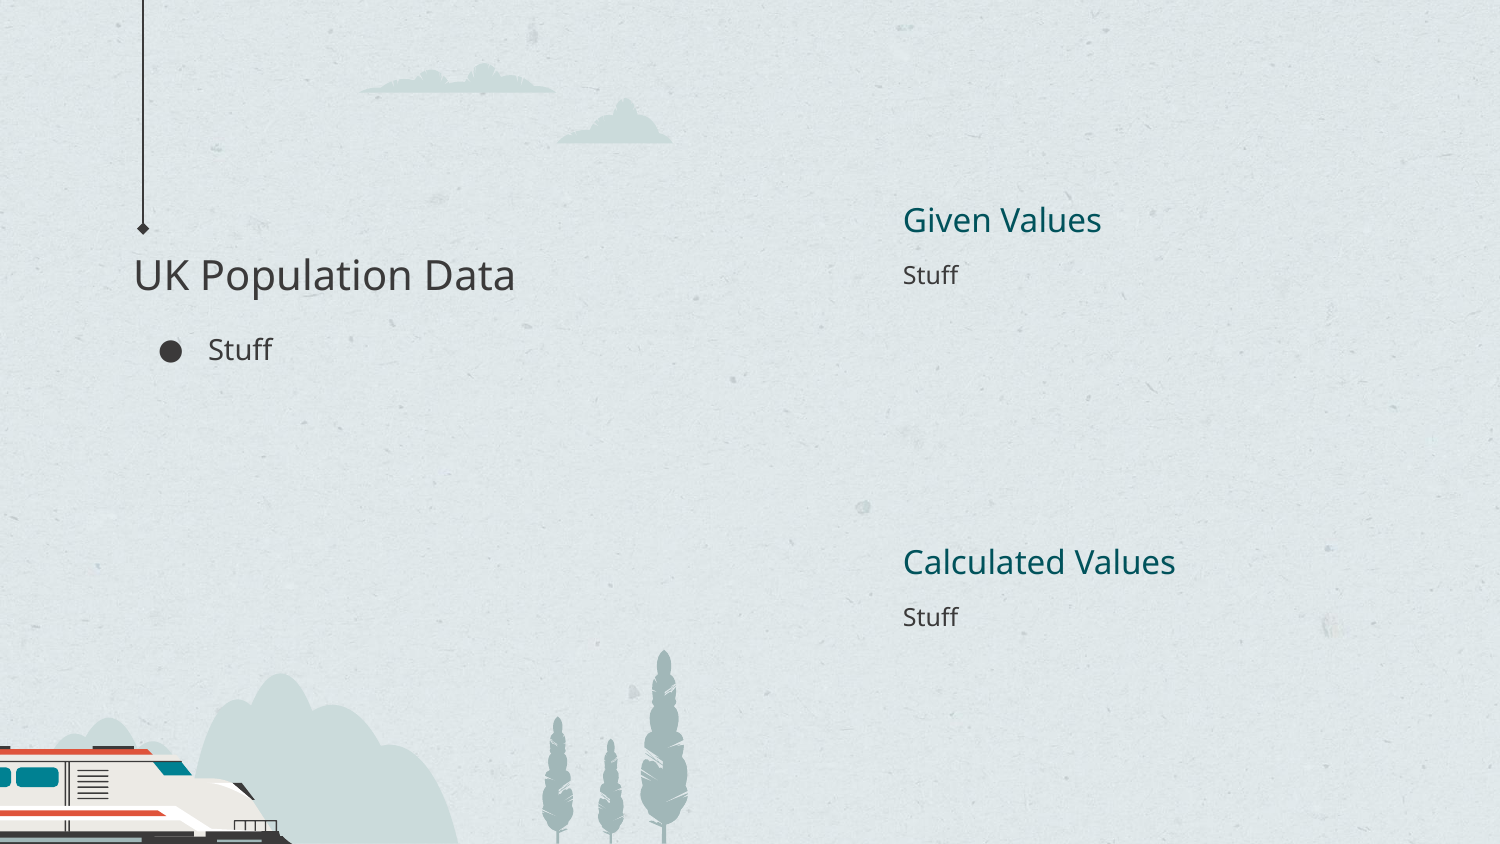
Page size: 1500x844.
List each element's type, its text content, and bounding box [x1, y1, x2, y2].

title UK Population Data [118, 233, 750, 315]
text_box Calculated Values [862, 526, 1422, 587]
picture [0, 0, 1500, 844]
list Stuff [118, 315, 811, 609]
picture [655, 761, 662, 767]
text_box Stuff [862, 587, 1422, 791]
text_box Stuff [862, 245, 1422, 419]
picture [648, 751, 656, 759]
text_box Given Values [862, 183, 1422, 245]
